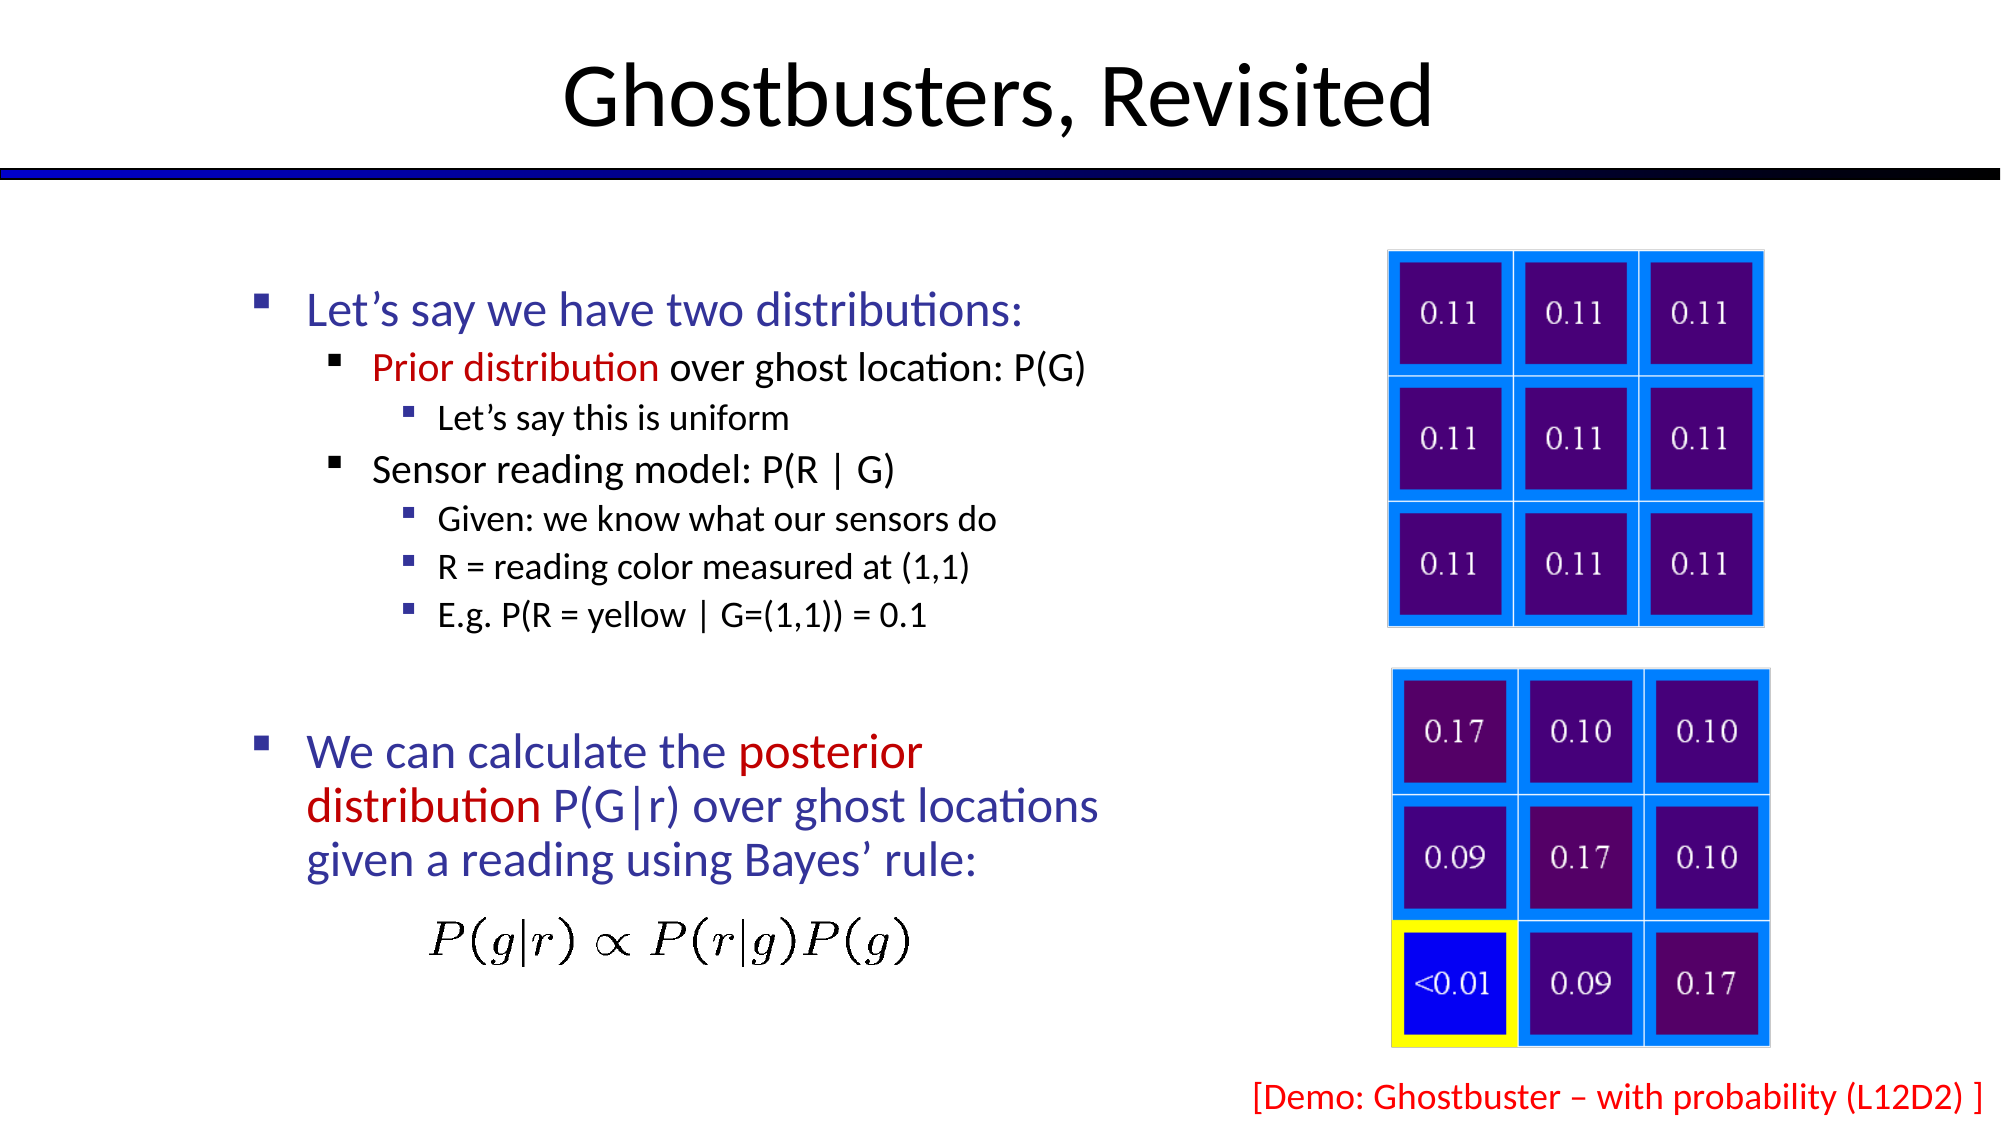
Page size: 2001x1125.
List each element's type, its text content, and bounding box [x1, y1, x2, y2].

title Ghostbusters, Revisited [0, 0, 2000, 184]
picture [1375, 240, 1775, 640]
text_box [Demo: Ghostbuster – with probability (L12D2) ] [1237, 1064, 2000, 1125]
picture [426, 917, 910, 970]
list Let’s say we have two distributions: Prior distribution over ghost location: P(G) Let’s say this is uniform Sensor reading model: P(R | G) Given: we know what our sensors do R = reading color measured at (1,1) E.g. P(R = yellow | G=(1,1)) = 0.1 We can calculate the posterior distribution P(G|r) over ghost locations given a reading using Bayes’ rule: [234, 275, 1182, 964]
picture [1374, 653, 1786, 1065]
